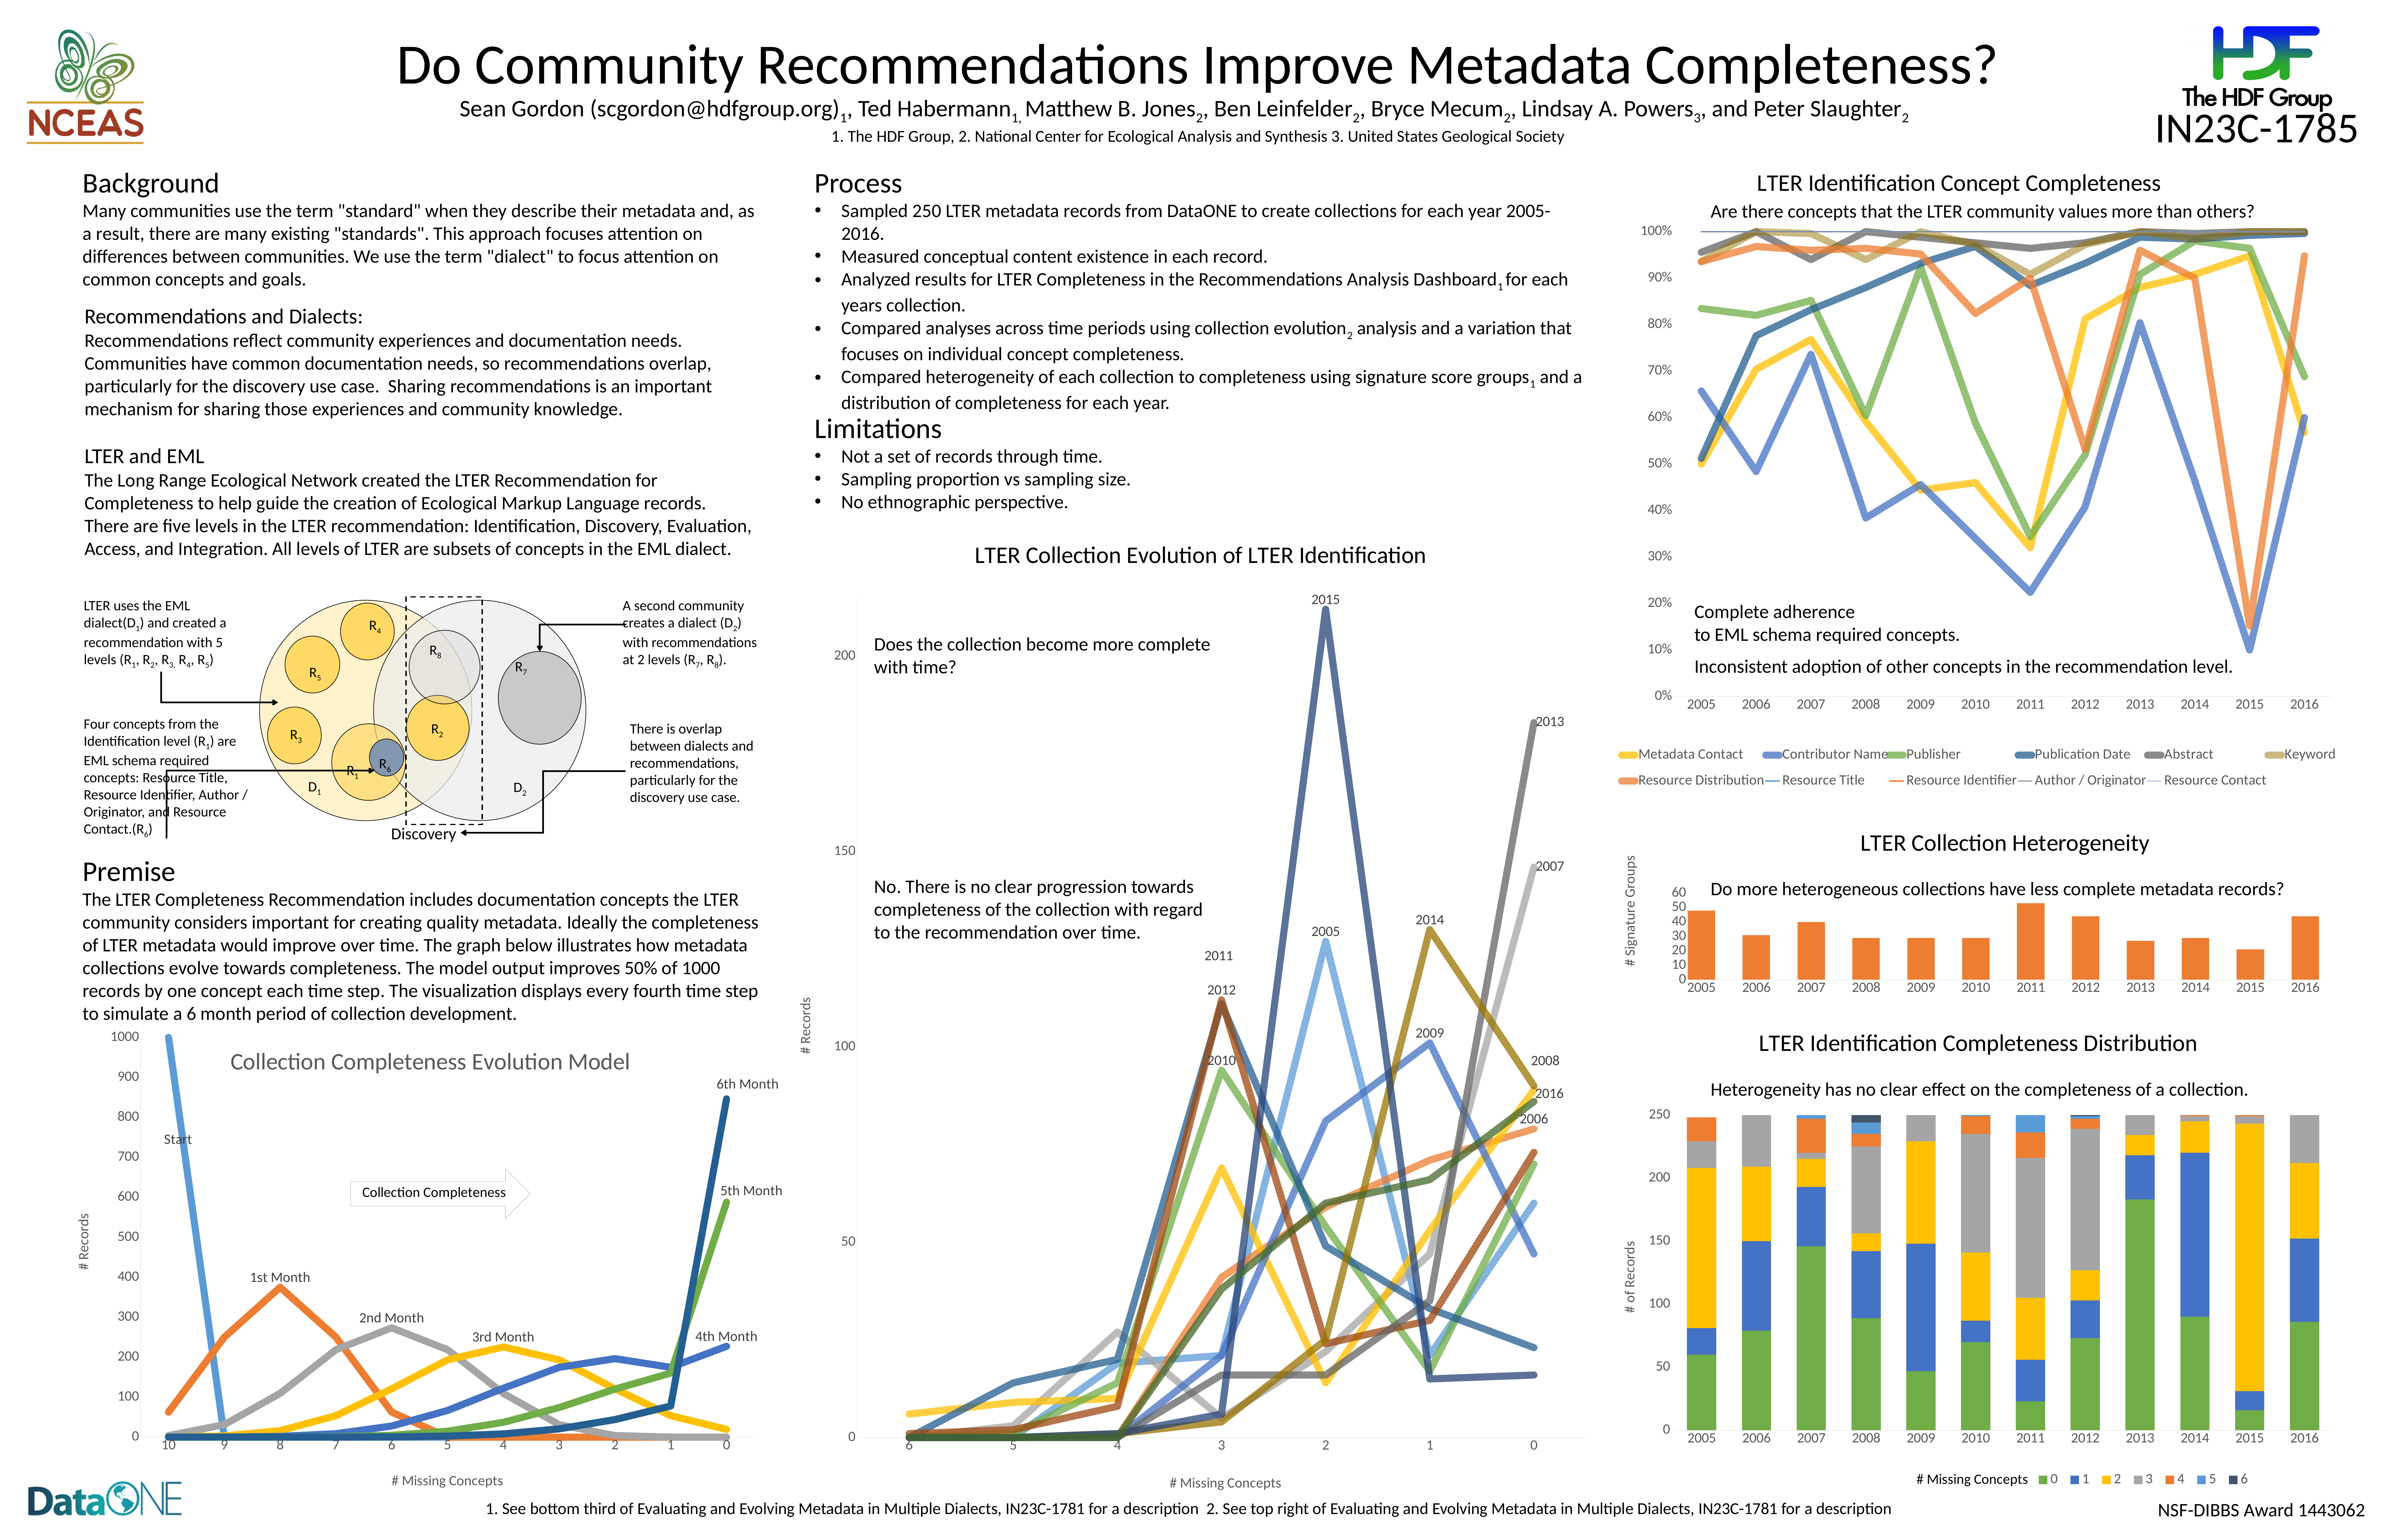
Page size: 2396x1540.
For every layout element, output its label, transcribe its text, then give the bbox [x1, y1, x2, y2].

text_box There is overlap between dialects and recommendations, particularly for the discovery use case. [626, 717, 760, 824]
text_box LTER uses the EML dialect(D1) and created a recommendation with 5 levels (R1, R2, R3, R4, R5) [79, 594, 243, 672]
text_box A second community creates a dialect (D2) with recommendations at 2 levels (R7, R8). [618, 594, 765, 672]
text_box [1658, 801, 1666, 820]
text_box Premise The LTER Completeness Recommendation includes documentation concepts the LTER community considers important for creating quality metadata. Ideally the completeness of LTER metadata would improve over time. The graph below illustrates how metadata collections evolve towards completeness. The model output improves 50% of 1000 records by one concept each time step. The visualization displays every fourth time step to simulate a 6 month period of collection development. [78, 850, 774, 1026]
text_box Process Sampled 250 LTER metadata records from DataONE to create collections for each year 2005-2016. Measured conceptual content existence in each record. Analyzed results for LTER Completeness in the Recommendations Analysis Dashboard1 for each years collection. Compared analyses across time periods using collection evolution2 analysis and a variation that focuses on individual concept completeness. Compared heterogeneity of each collection to completeness using signature score groups1 and a distribution of completeness for each year. [810, 162, 1579, 407]
text_box Background Many communities use the term "standard" when they describe their metadata and, as a result, there are many existing "standards". This approach focuses attention on differences between communities. We use the term "dialect" to focus attention on common concepts and goals. [78, 162, 773, 292]
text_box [202, 626, 237, 743]
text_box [540, 624, 626, 652]
text_box NSF-DIBBS Award 1443062 [2154, 1495, 2371, 1523]
chart [1619, 820, 2337, 1496]
text_box Do Community Recommendations Improve Metadata Completeness? [390, 25, 2006, 166]
text_box Sean Gordon (scgordon@hdfgroup.org)1, Ted Habermann1, Matthew B. Jones2, Ben Leinfelder2, Bryce Mecum2, Lindsay A. Powers3, and Peter Slaughter2 1. The HDF Group, 2. National Center for Ecological Analysis and Synthesis 3. United States Geological Society [455, 91, 1941, 147]
picture [23, 1476, 189, 1520]
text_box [466, 771, 626, 835]
chart [72, 1028, 786, 1495]
text_box [32, 1412, 41, 1469]
text_box 1. See bottom third of Evaluating and Evolving Metadata in Multiple Dialects, IN23C-1781 for a description 2. See top right of Evaluating and Evolving Metadata in Multiple Dialects, IN23C-1781 for a description [481, 1495, 1915, 1520]
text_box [259, 597, 586, 849]
text_box Limitations Not a set of records through time. Sampling proportion vs sampling size. No ethnographic perspective. [810, 407, 1579, 514]
text_box Recommendations and Dialects: Recommendations reflect community experiences and documentation needs. Communities have common documentation needs, so recommendations overlap, particularly for the discovery use case. Sharing recommendations is an important mechanism for sharing those experiences and community knowledge. LTER and EML The Long Range Ecological Network created the LTER Recommendation for Completeness to help guide the creation of Ecological Markup Language records. There are five levels in the LTER recommendation: Identification, Discovery, Evaluation, Access, and Integration. All levels of LTER are subsets of concepts in the EML dialect. [80, 300, 774, 578]
chart [794, 153, 2338, 1496]
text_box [167, 771, 375, 838]
picture [26, 22, 144, 150]
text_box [2156, 26, 2358, 154]
text_box Four concepts from the Identification level (R1) are EML schema required concepts: Resource Title, Resource Identifier, Author / Originator, and Resource Contact.(R6) [79, 712, 255, 841]
